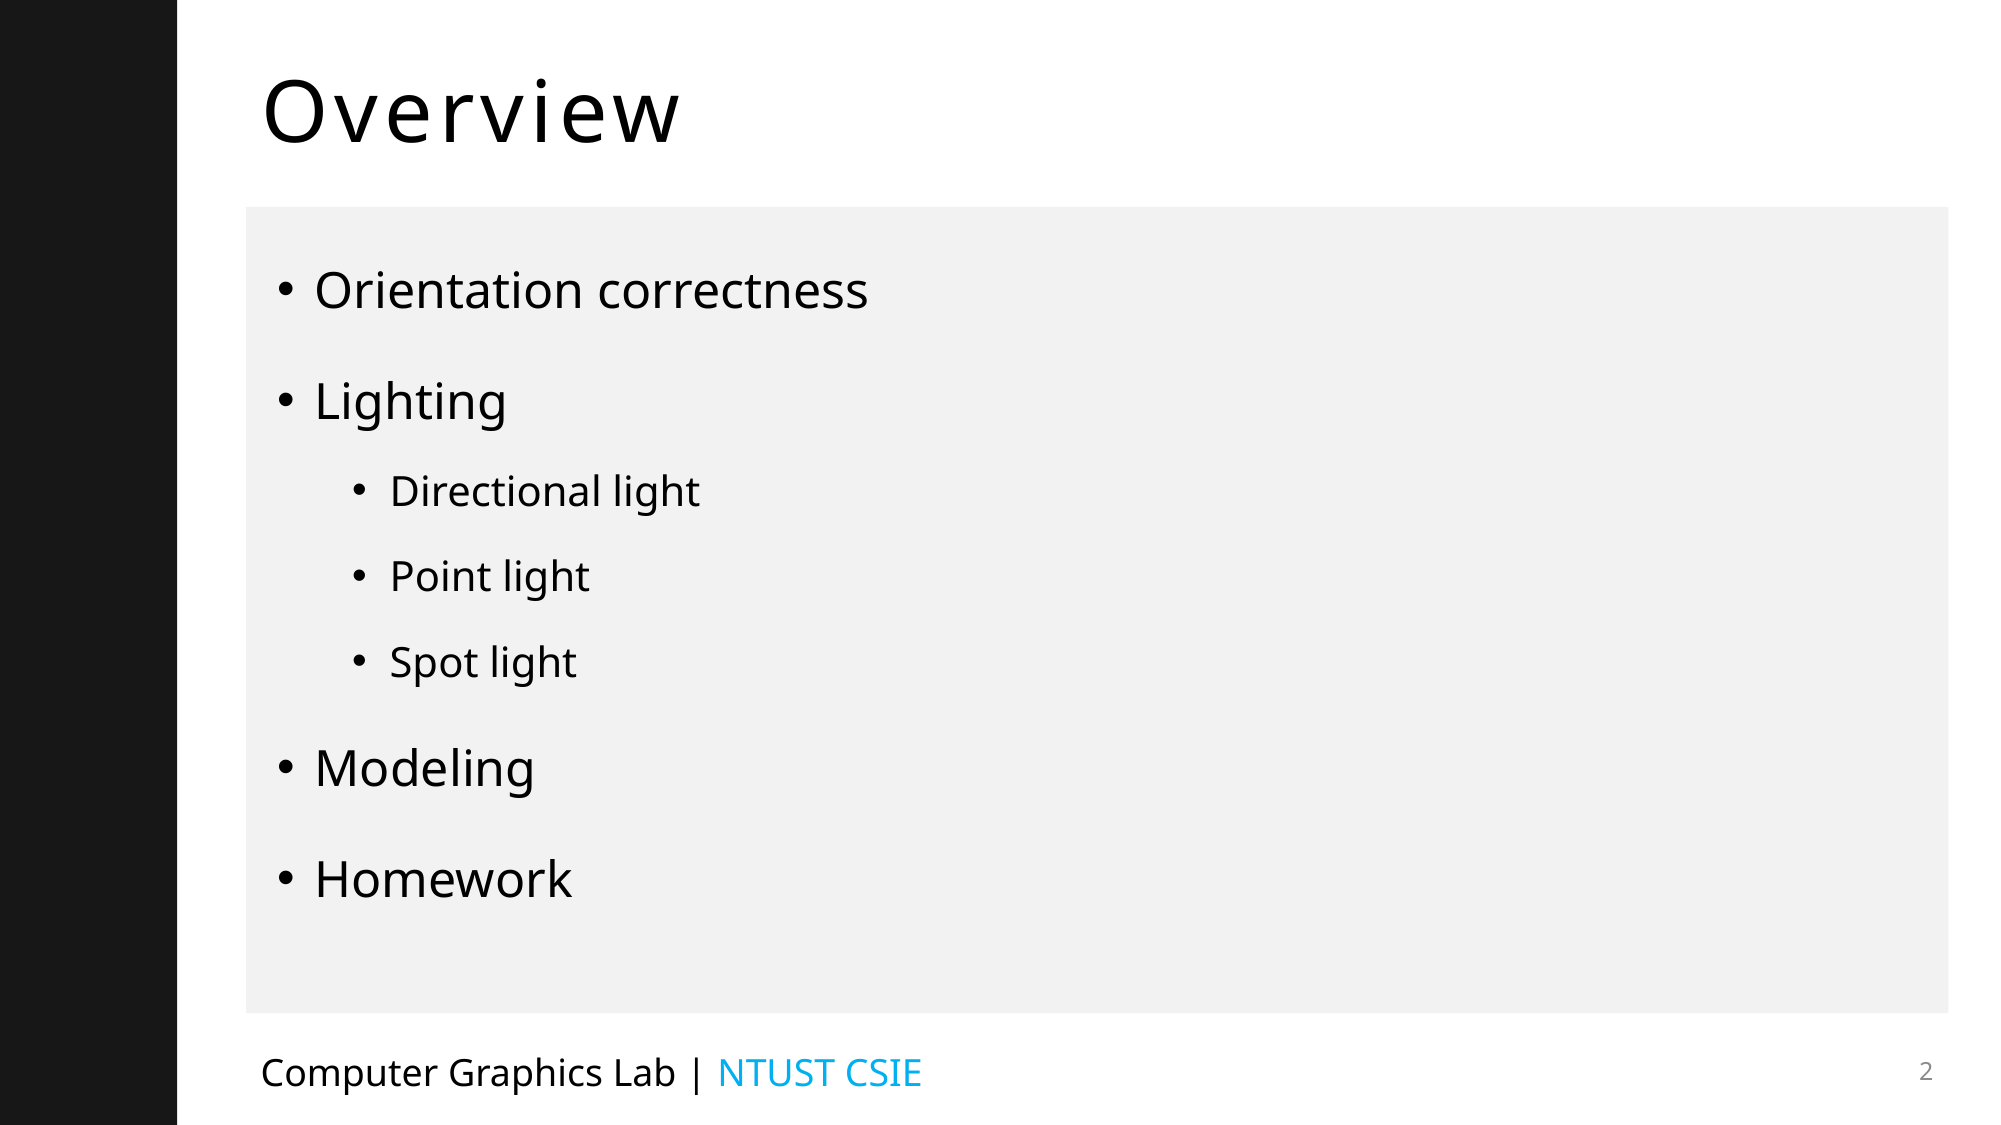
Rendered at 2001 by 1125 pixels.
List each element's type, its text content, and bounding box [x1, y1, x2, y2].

title Overview [246, 59, 1949, 169]
list Orientation correctness Lighting Directional light Point light Spot light Modeling Homework [262, 220, 1932, 999]
